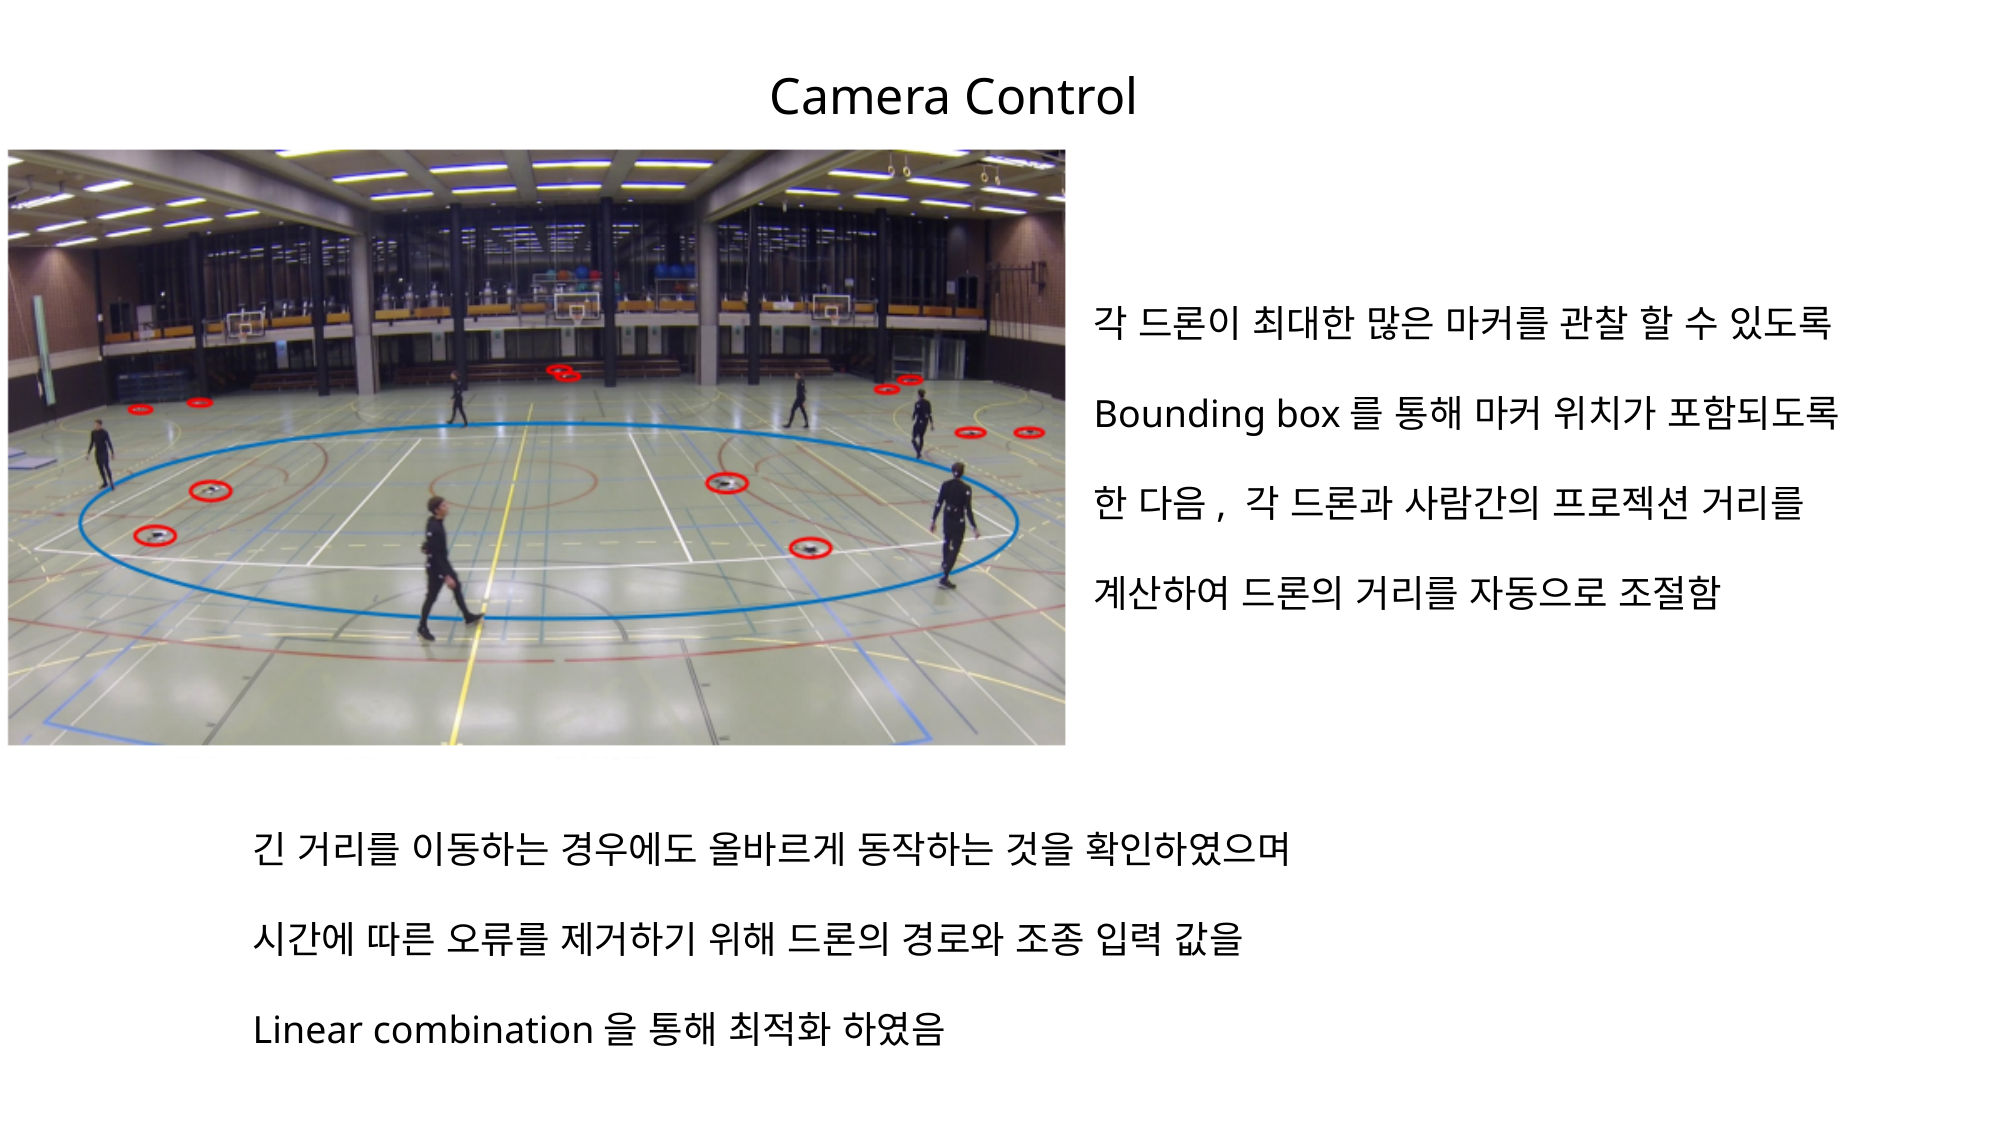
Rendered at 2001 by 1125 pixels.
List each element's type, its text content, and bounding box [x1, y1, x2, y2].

text_box Camera Control [703, 57, 1205, 133]
picture [0, 140, 1079, 759]
text_box 긴 거리를 이동하는 경우에도 올바르게 동작하는 것을 확인하였으며 시간에 따른 오류를 제거하기 위해 드론의 경로와 조종 입력 값을 Linear combination을 통해 최적화 하였음 [237, 819, 1675, 1059]
text_box 각 드론이 최대한 많은 마커를 관찰 할 수 있도록 Bounding box를 통해 마커 위치가 포함되도록 한 다음, 각 드론과 사람간의 프로젝션 거리를 계산하여 드론의 거리를 자동으로 조절함 [1079, 292, 1929, 623]
